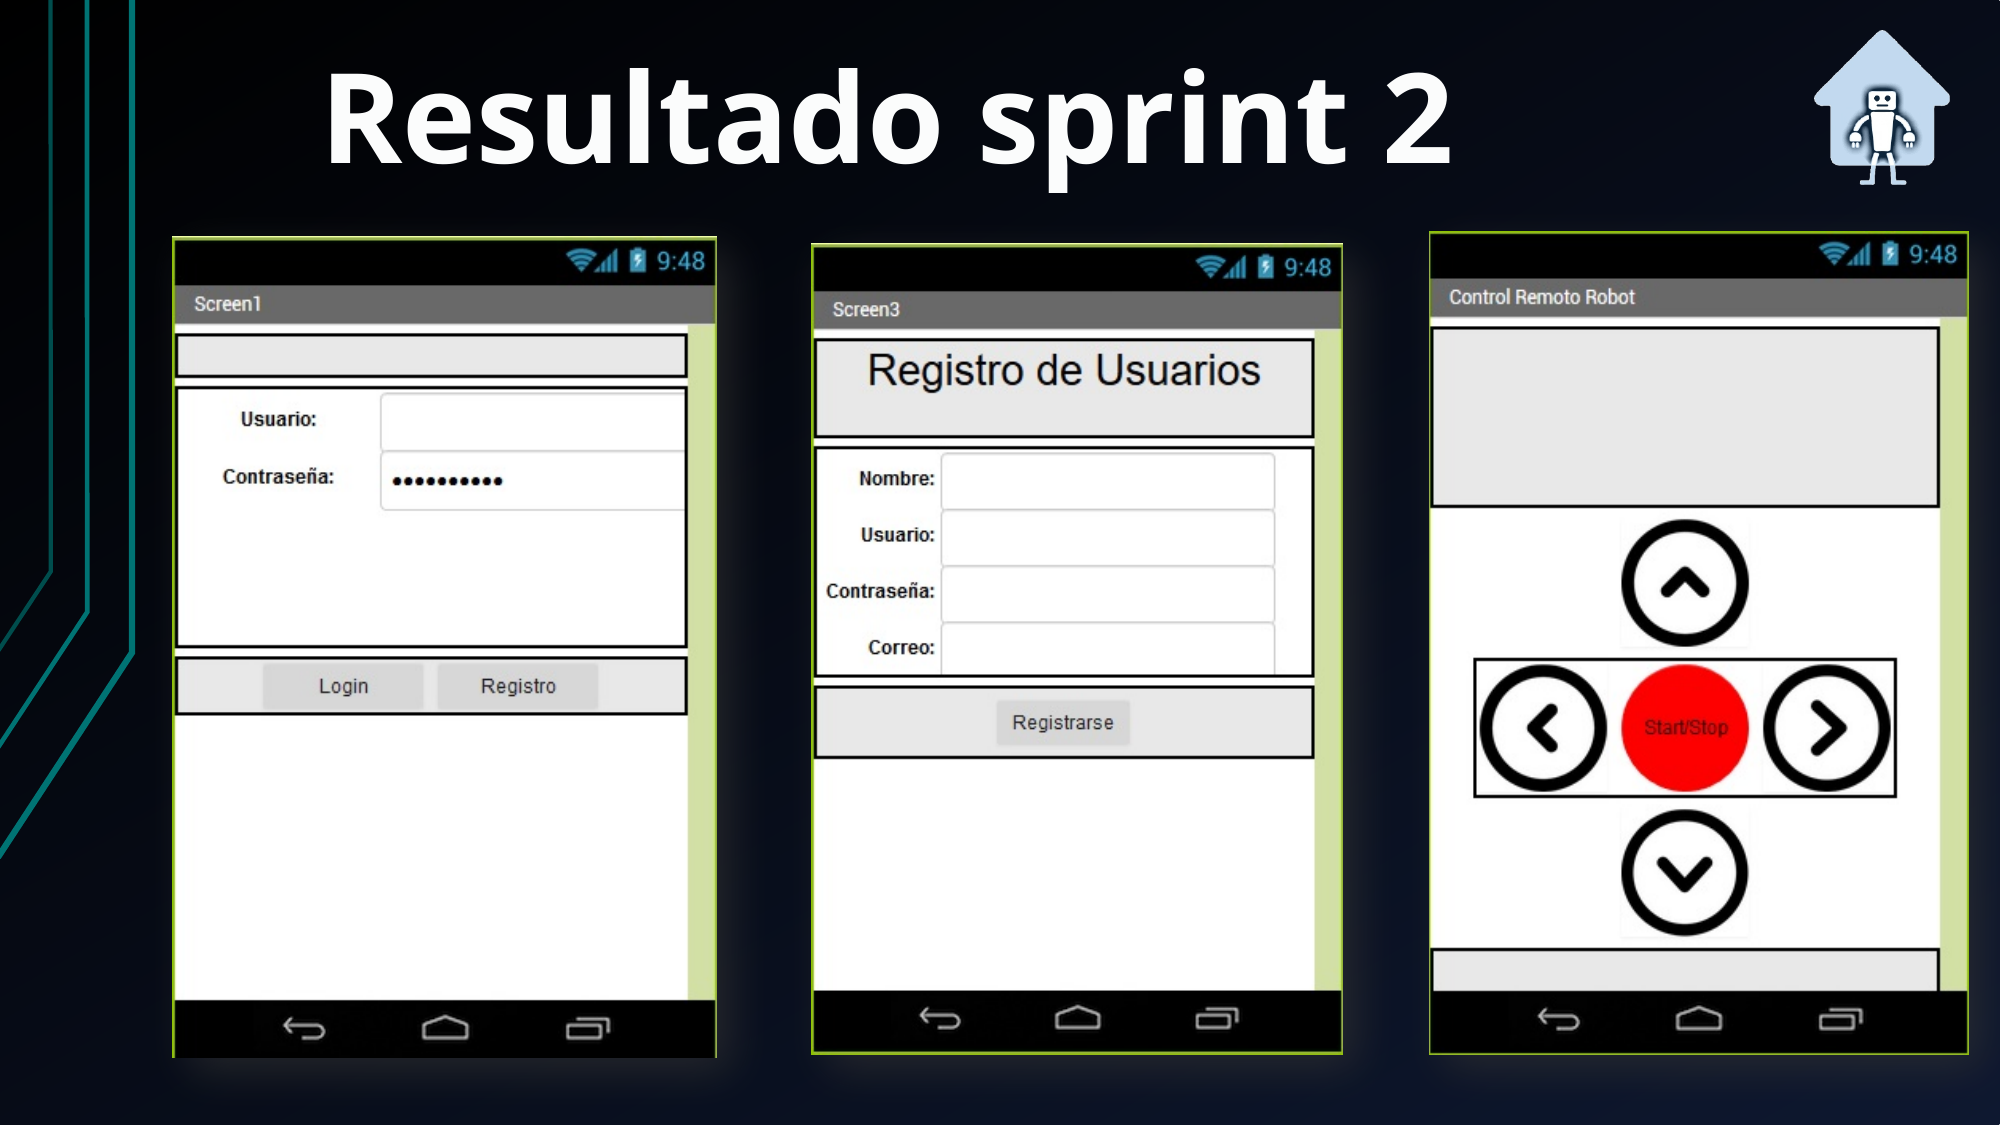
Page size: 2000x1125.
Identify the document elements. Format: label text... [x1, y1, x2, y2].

picture [1428, 231, 1969, 1055]
picture [810, 243, 1343, 1055]
text_box Resultado sprint 2 [78, 30, 1697, 196]
picture [172, 236, 717, 1059]
picture [1814, 30, 1951, 186]
